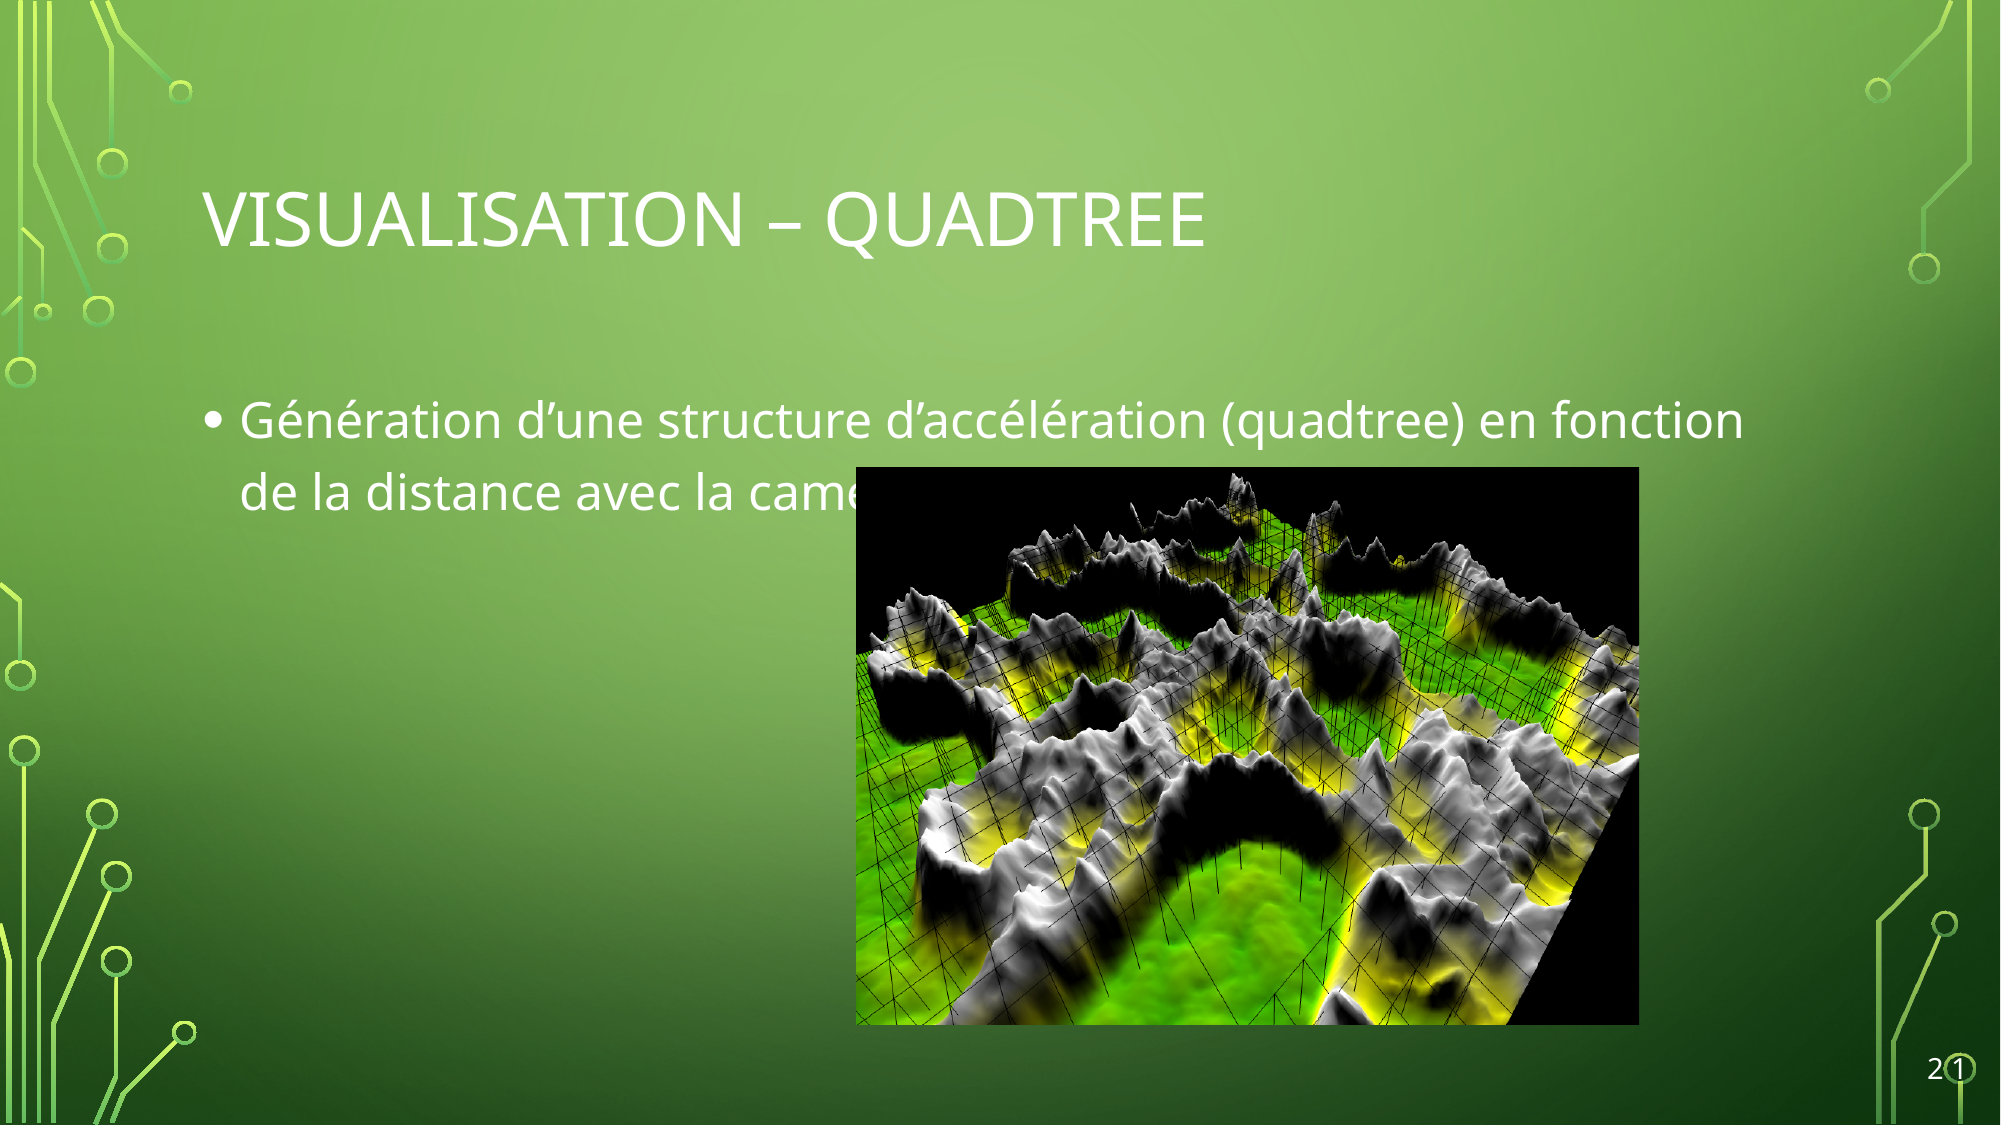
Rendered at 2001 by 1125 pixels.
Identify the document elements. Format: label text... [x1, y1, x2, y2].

slide_number 2 1 [1906, 1025, 1984, 1111]
picture [855, 467, 1640, 1026]
list Génération d’une structure d’accélération (quadtree) en fonction de la distance avec la caméra [187, 369, 1813, 950]
title Visualisation – Quadtree [187, 101, 1813, 344]
